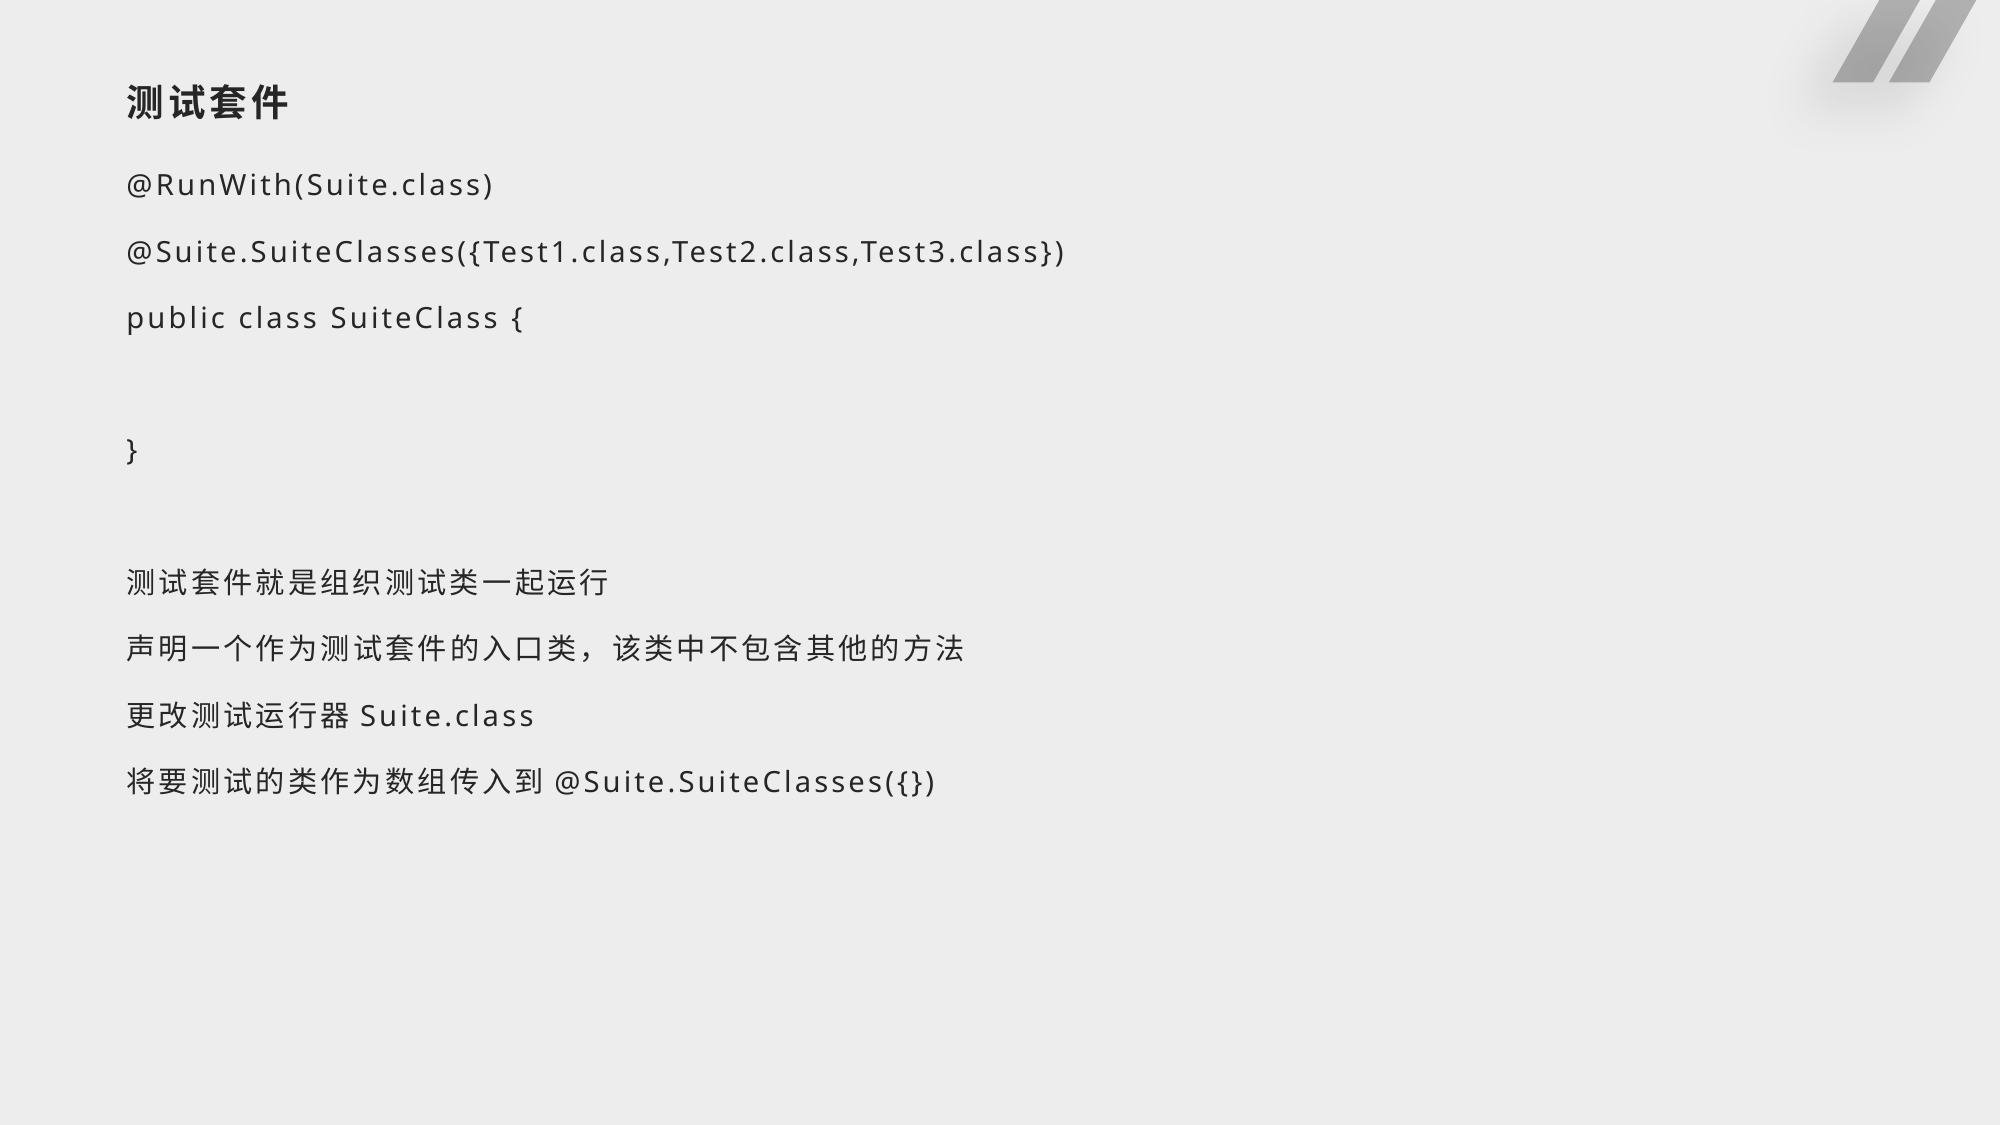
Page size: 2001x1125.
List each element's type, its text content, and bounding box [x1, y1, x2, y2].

list @RunWith(Suite.class) @Suite.SuiteClasses({Test1.class,Test2.class,Test3.class}) public class SuiteClass { } 测试套件就是组织测试类一起运行 声明一个作为测试套件的入口类，该类中不包含其他的方法 更改测试运行器Suite.class 将要测试的类作为数组传入到@Suite.SuiteClasses({}) [109, 156, 1891, 1041]
title 测试套件 [109, 72, 1891, 146]
